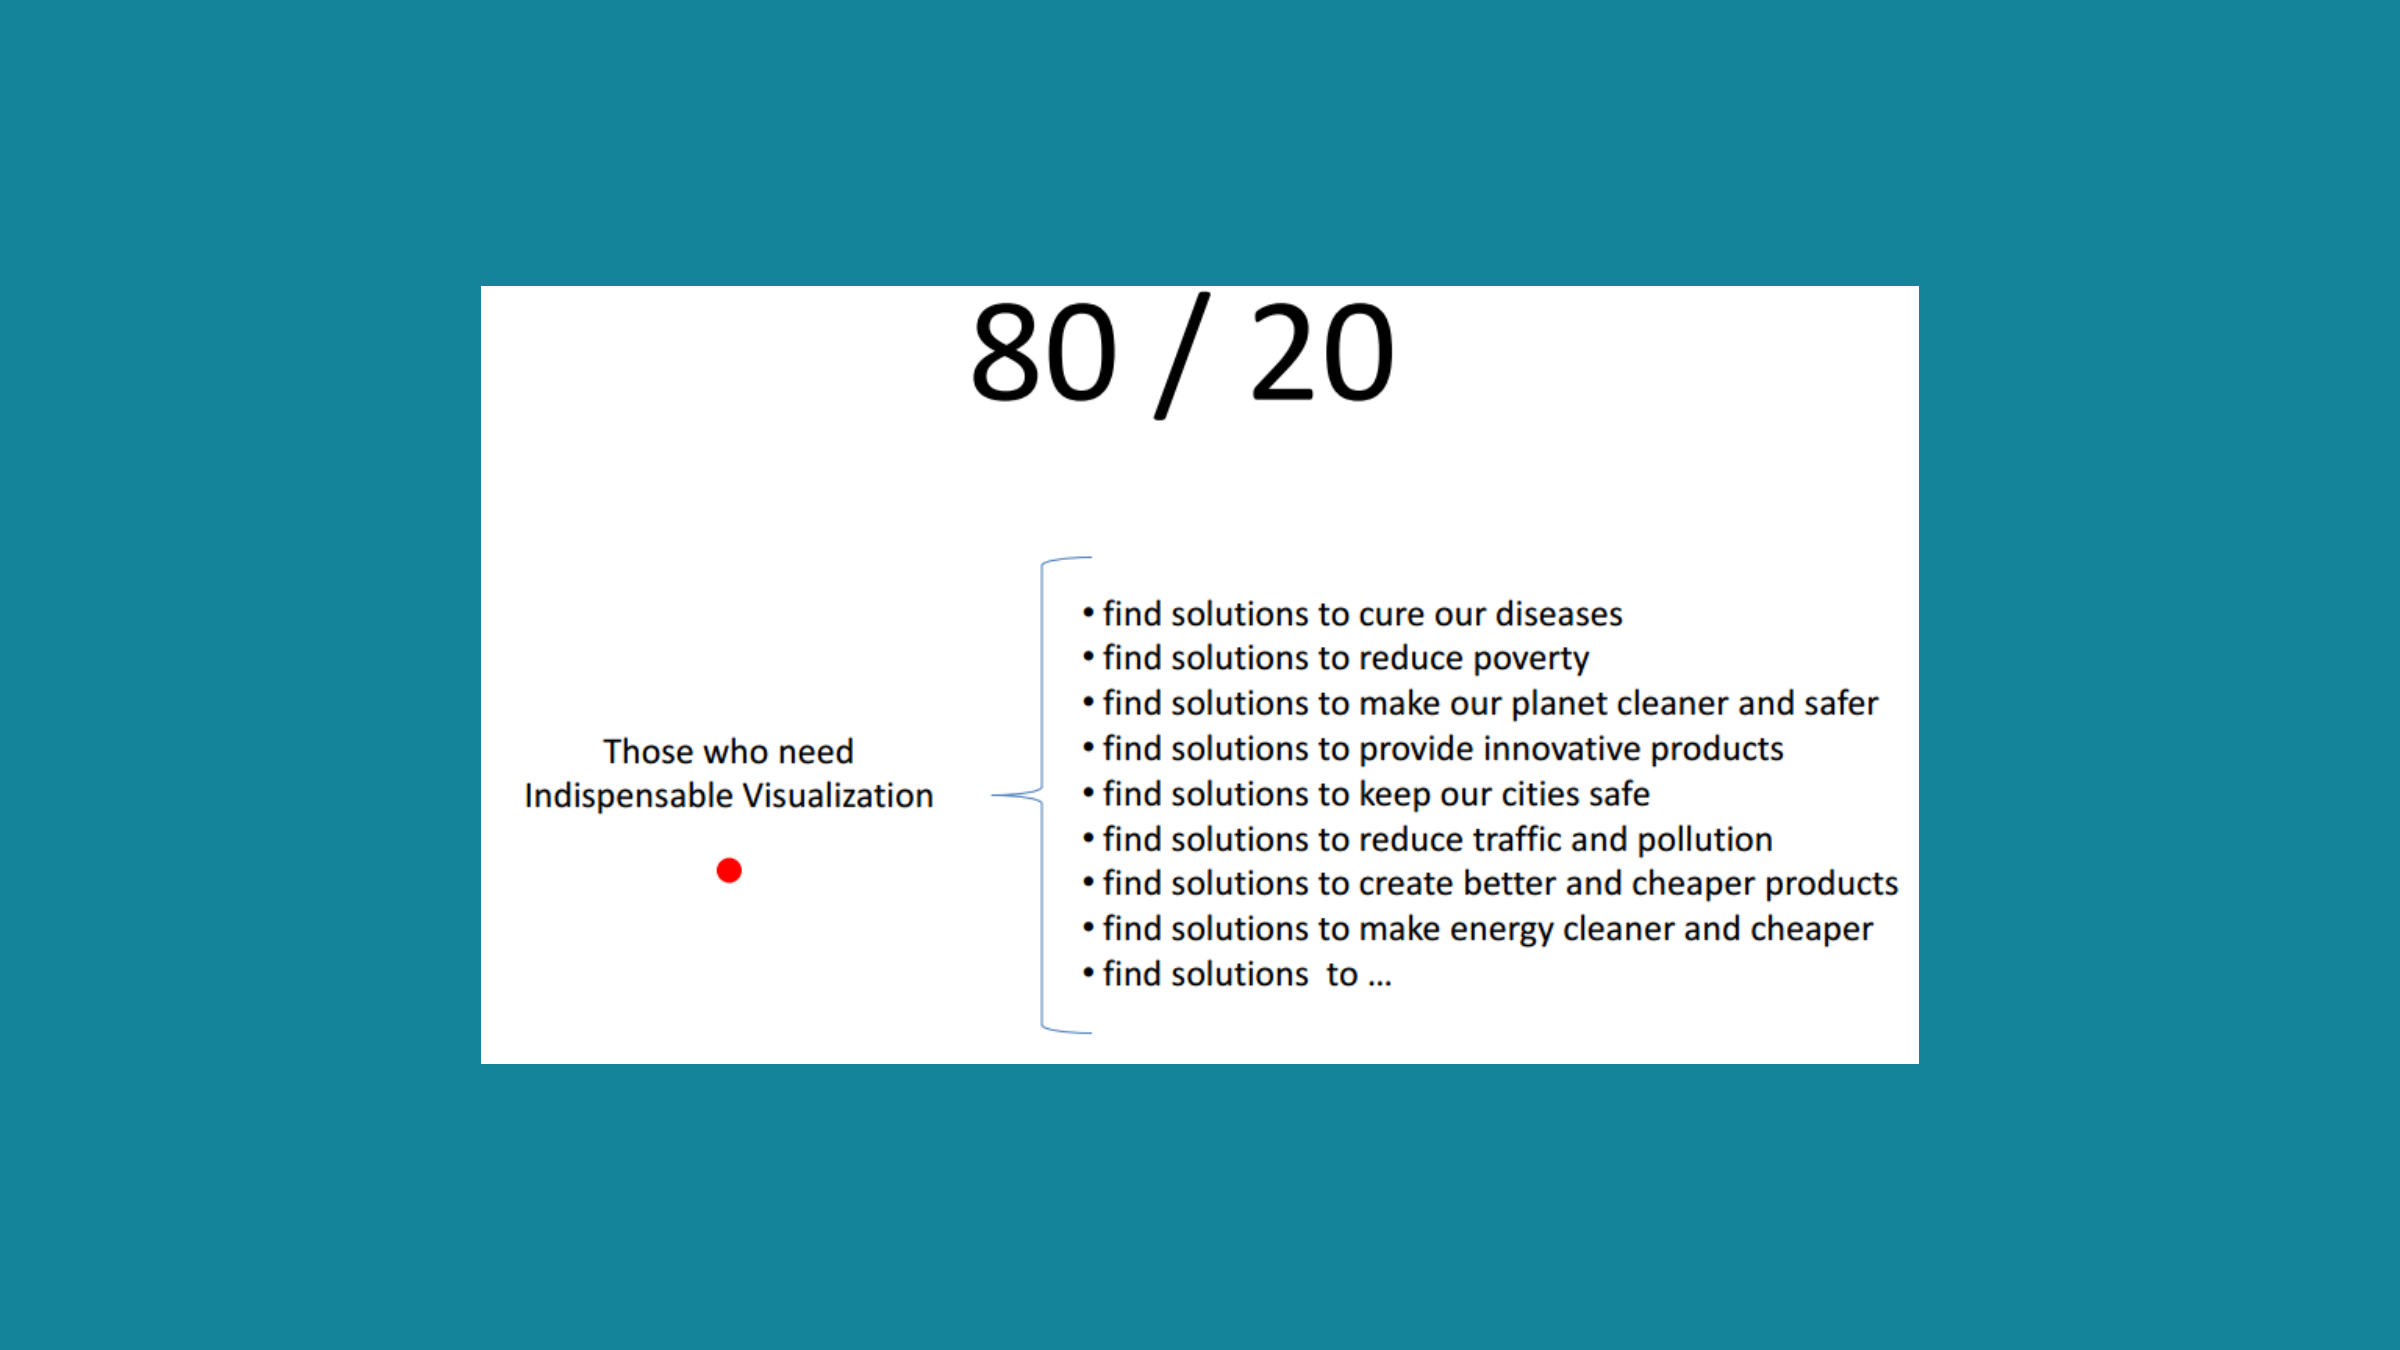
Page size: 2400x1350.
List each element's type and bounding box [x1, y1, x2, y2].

picture [481, 286, 1919, 1064]
